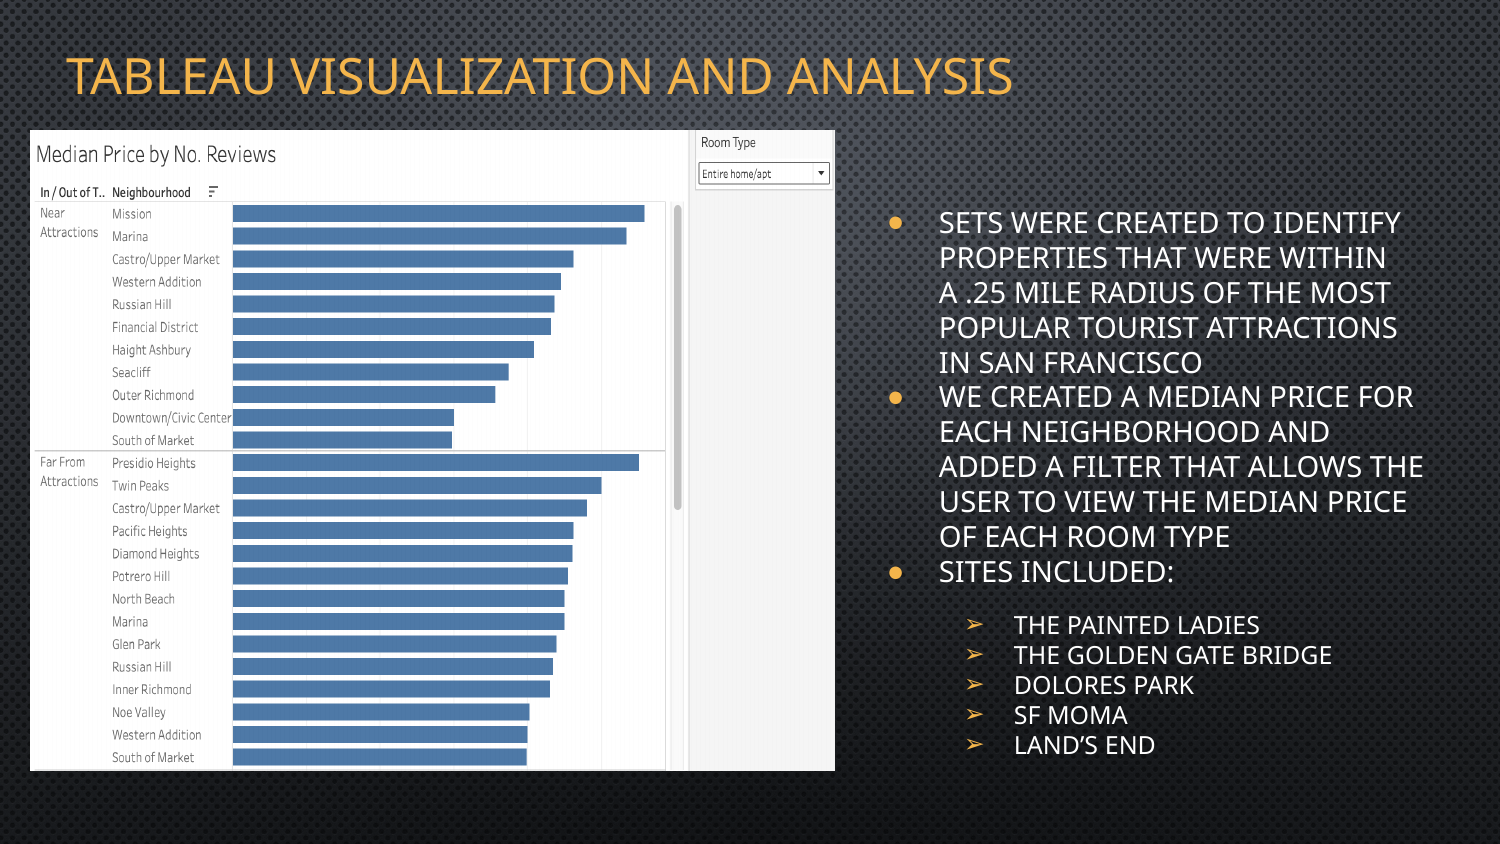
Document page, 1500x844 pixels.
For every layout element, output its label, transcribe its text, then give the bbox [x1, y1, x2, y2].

picture [29, 130, 835, 771]
list Sets were created to identify properties that were within a .25 mile radius of the most popular tourist attractions in San Francisco We created a median price for each neighborhood and added a filter that allows the user to view the median price of each room type Sites included: The Painted Ladies The Golden Gate Bridge Dolores Park SF MOMA Land’s End [848, 189, 1449, 750]
title Tableau Visualization and Analysis [51, 29, 1449, 124]
